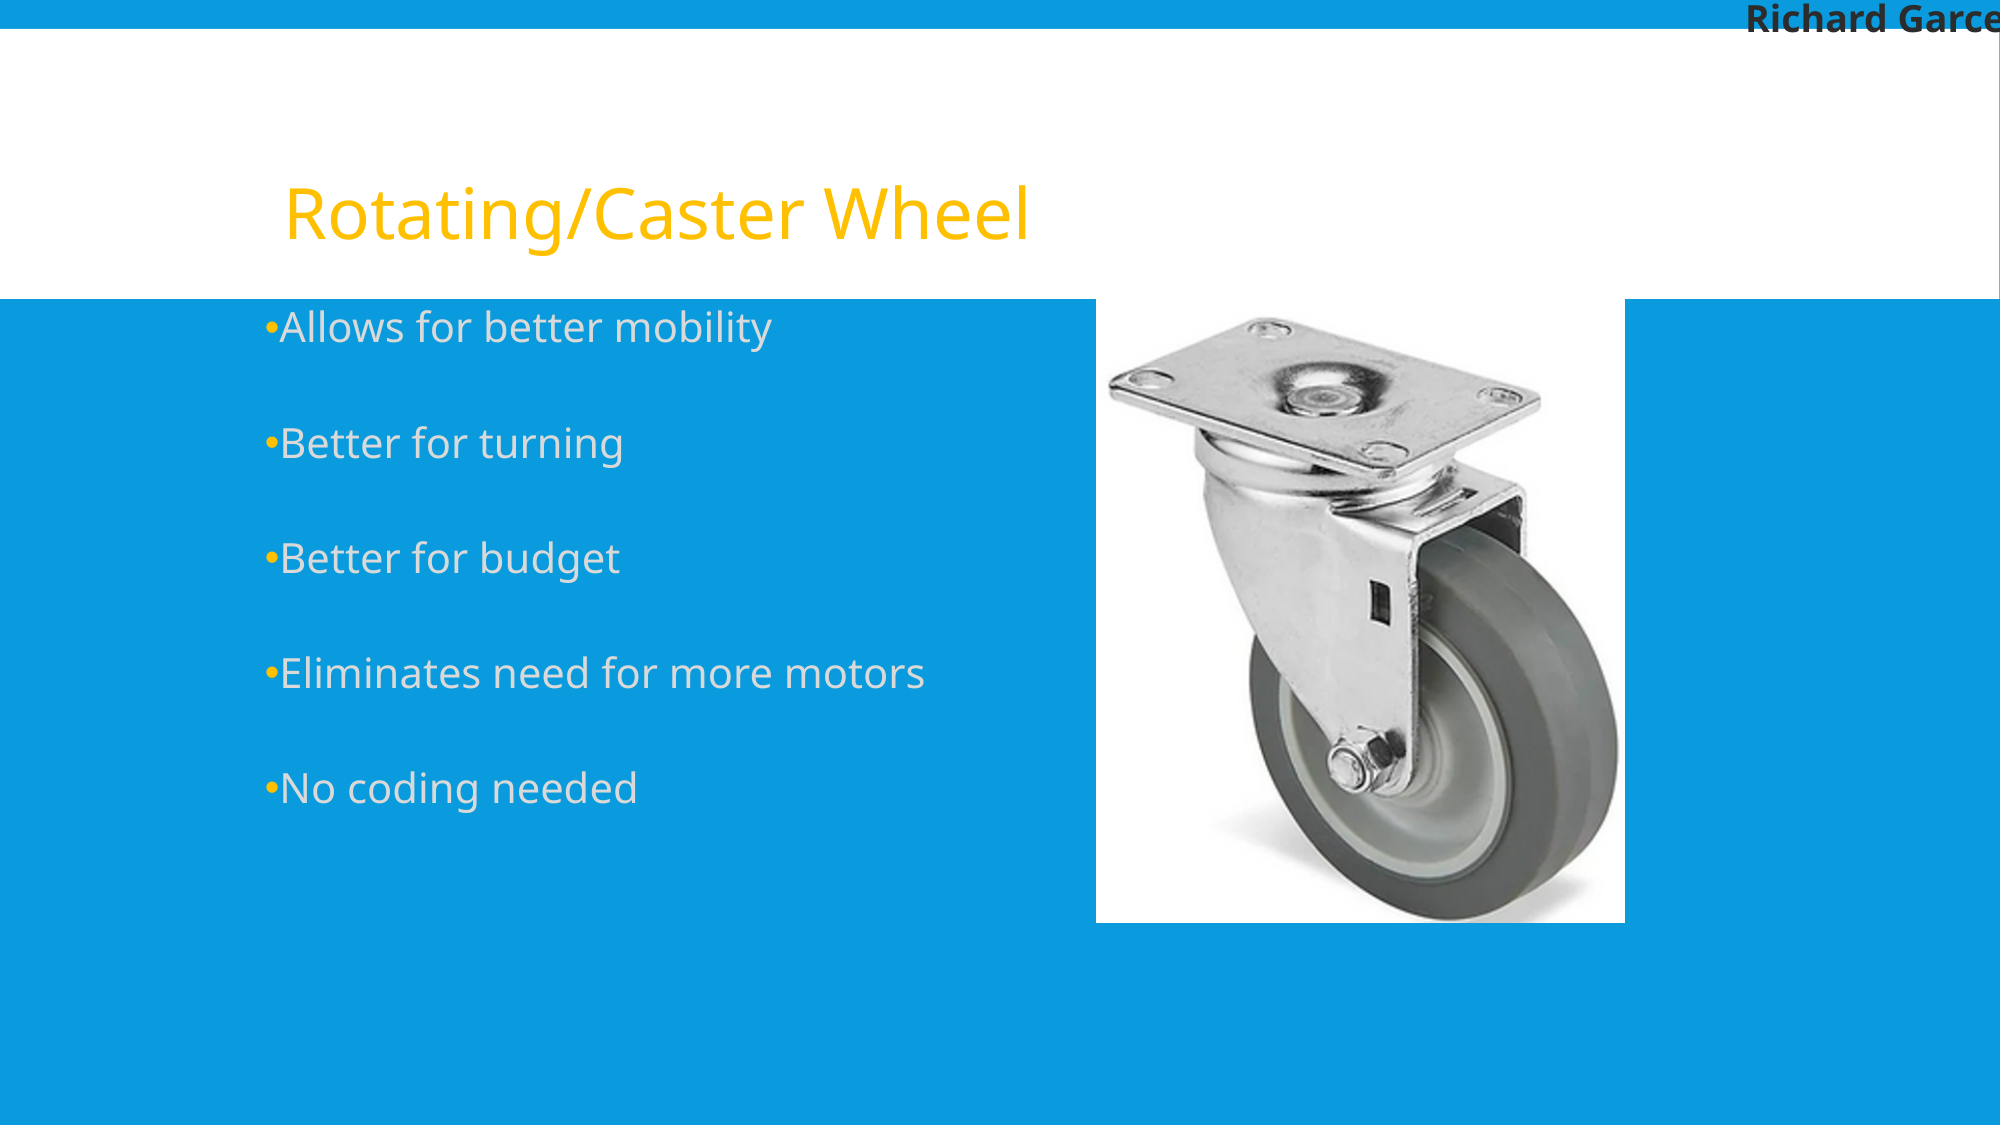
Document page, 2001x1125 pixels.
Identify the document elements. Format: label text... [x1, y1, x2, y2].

picture [1097, 299, 1624, 922]
text_box Richard Garces [1730, 0, 2000, 48]
text_box Allows for better mobility Better for turning Better for budget Eliminates need for more motors No coding needed [249, 299, 963, 1000]
text_box Rotating/Caster Wheel [249, 75, 1750, 263]
